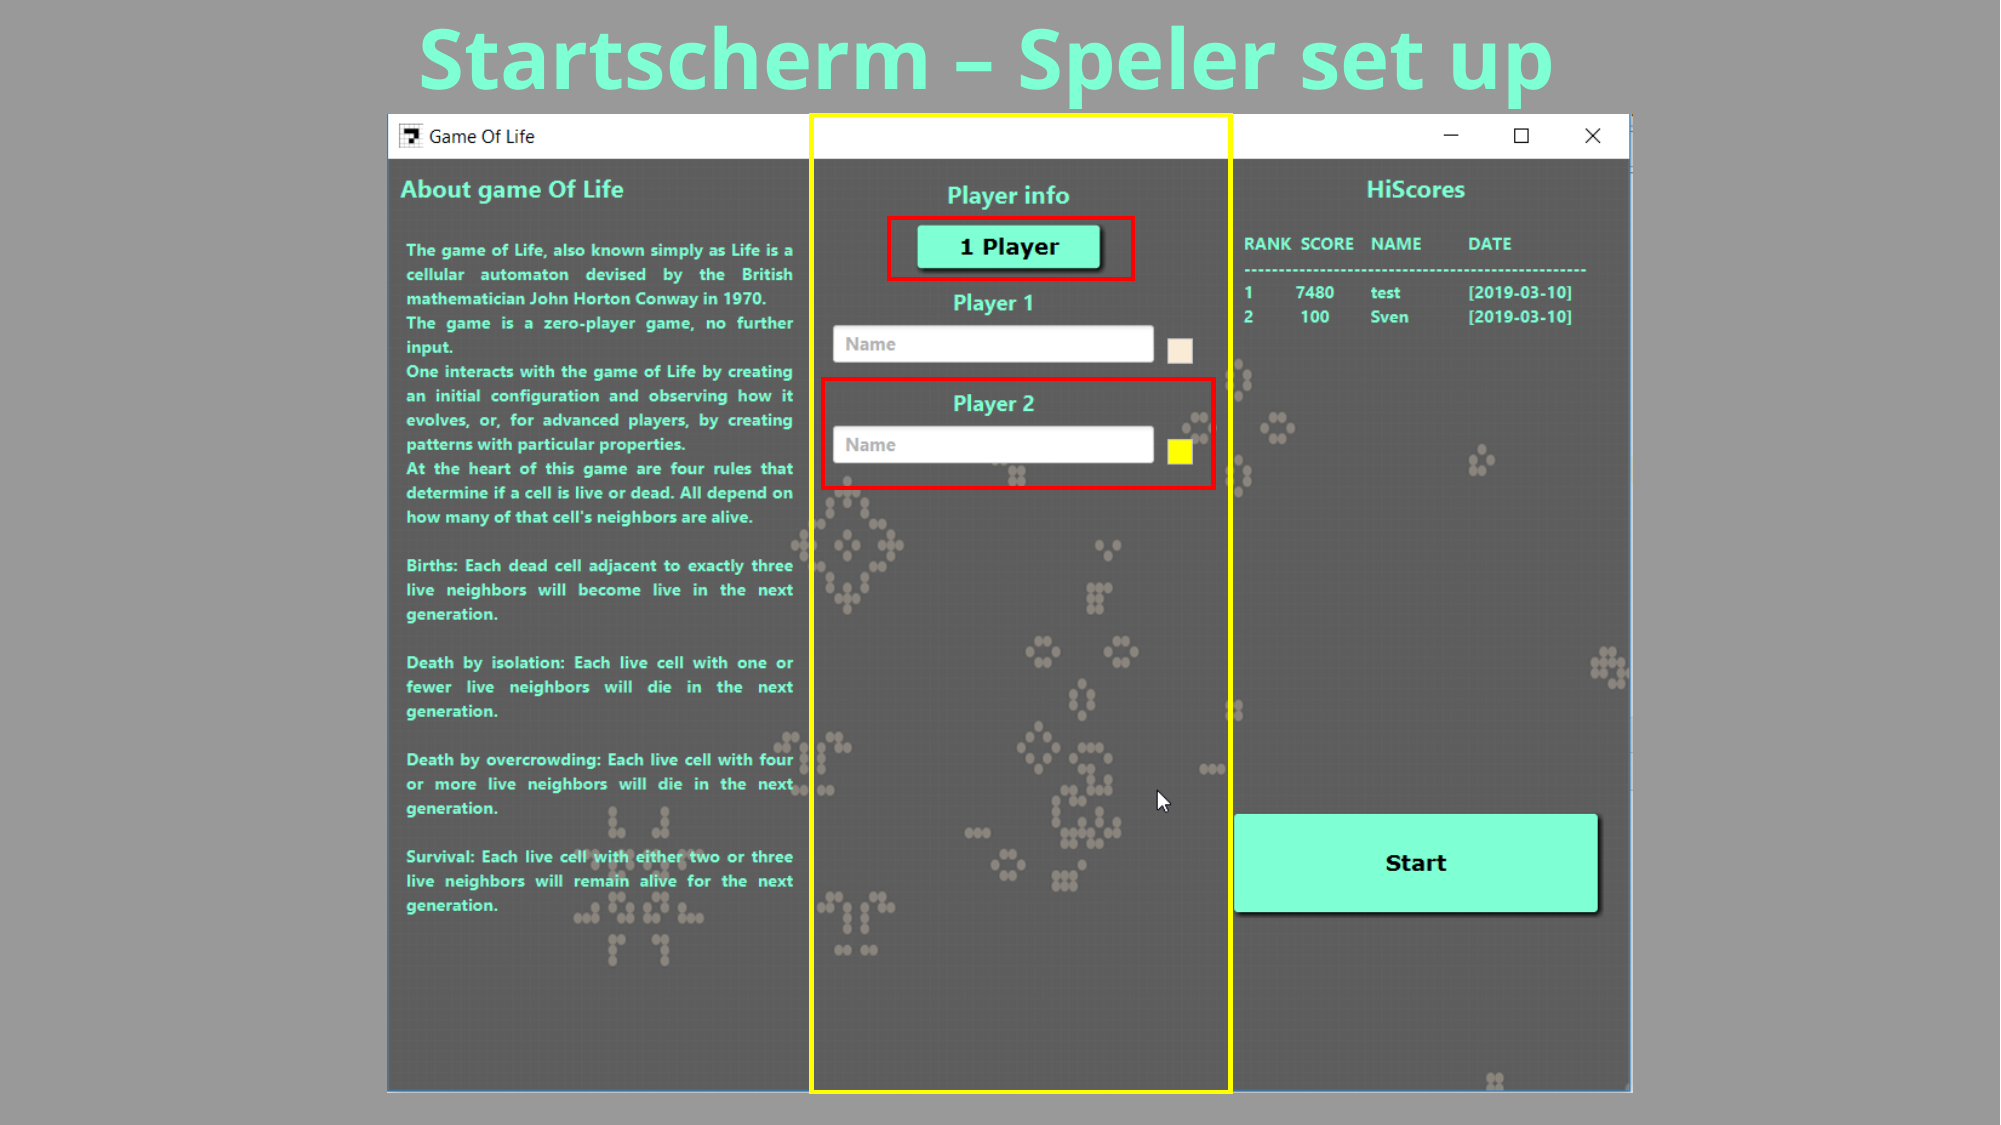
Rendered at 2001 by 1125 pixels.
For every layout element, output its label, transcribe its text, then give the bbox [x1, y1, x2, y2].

picture [387, 114, 1633, 1093]
title Startscherm – Speler set up [125, 0, 1850, 172]
